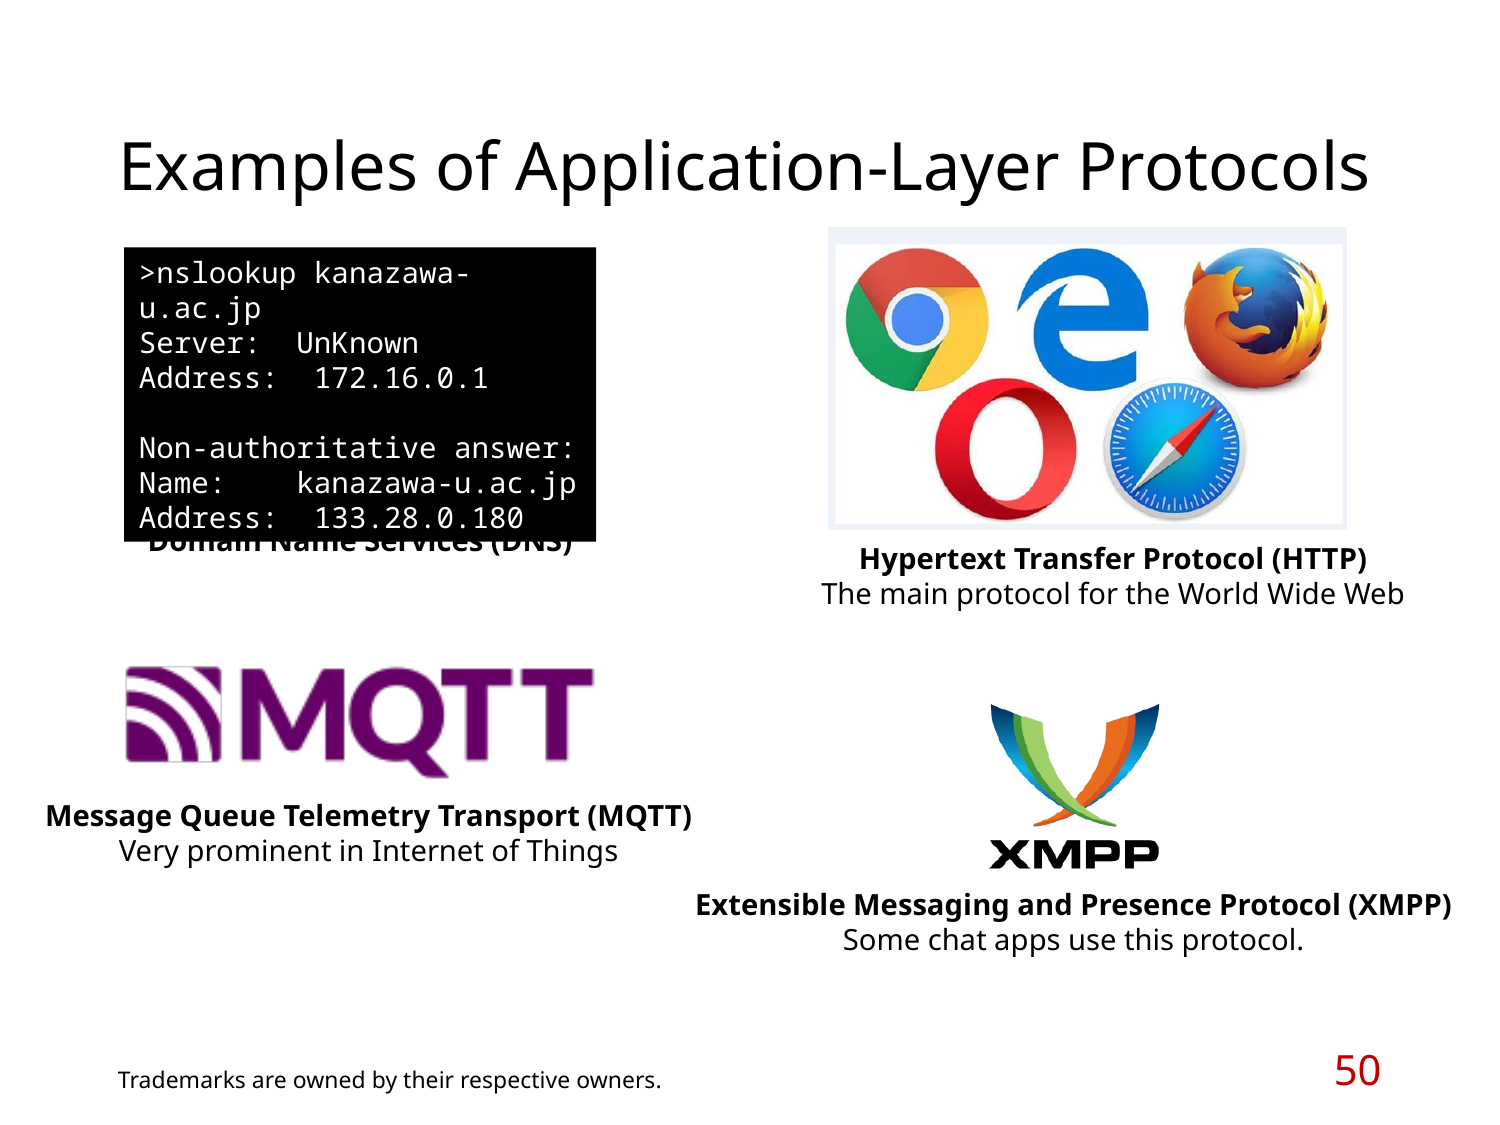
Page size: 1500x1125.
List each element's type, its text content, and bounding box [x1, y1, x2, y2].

text_box Trademarks are owned by their respective owners. [103, 1058, 1100, 1101]
slide_number 50 [1296, 1042, 1397, 1103]
text_box Extensible Messaging and Presence Protocol (XMPP) Some chat apps use this protocol. [680, 879, 1468, 964]
text_box Message Queue Telemetry Transport (MQTT) Very prominent in Internet of Things [30, 789, 708, 875]
picture [977, 689, 1170, 881]
picture [828, 227, 1347, 530]
text_box >nslookup kanazawa-u.ac.jp Server: UnKnown Address: 172.16.0.1 Non-authoritative answer: Name: kanazawa-u.ac.jp Address: 133.28.0.180 [124, 247, 597, 542]
title Examples of Application-Layer Protocols [103, 59, 1397, 278]
text_box Hypertext Transfer Protocol (HTTP) The main protocol for the World Wide Web [806, 532, 1420, 618]
picture [106, 658, 616, 788]
text_box Domain Name Services (DNS) [132, 542, 588, 565]
